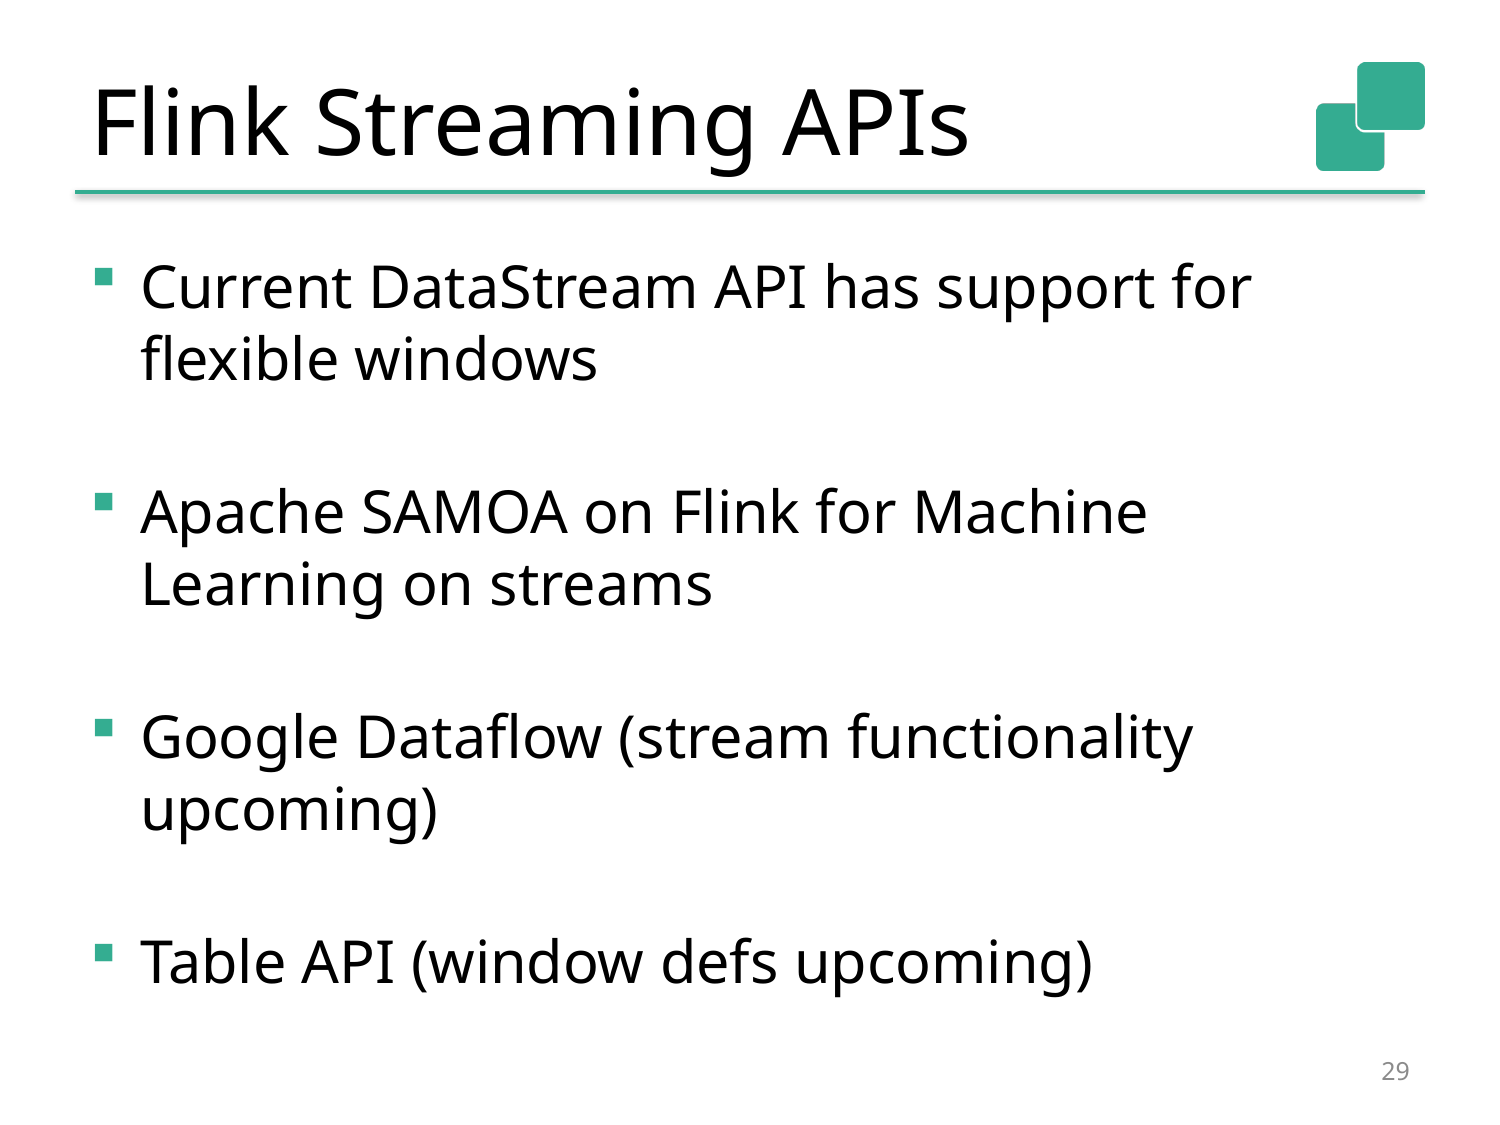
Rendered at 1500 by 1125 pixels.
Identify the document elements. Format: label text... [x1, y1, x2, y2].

slide_number 29 [1074, 1042, 1425, 1103]
picture [1316, 62, 1425, 171]
title Flink Streaming APIs [75, 45, 1302, 193]
list Current DataStream API has support for flexible windows Apache SAMOA on Flink for Machine Learning on streams Google Dataflow (stream functionality upcoming) Table API (window defs upcoming) [75, 241, 1425, 1005]
